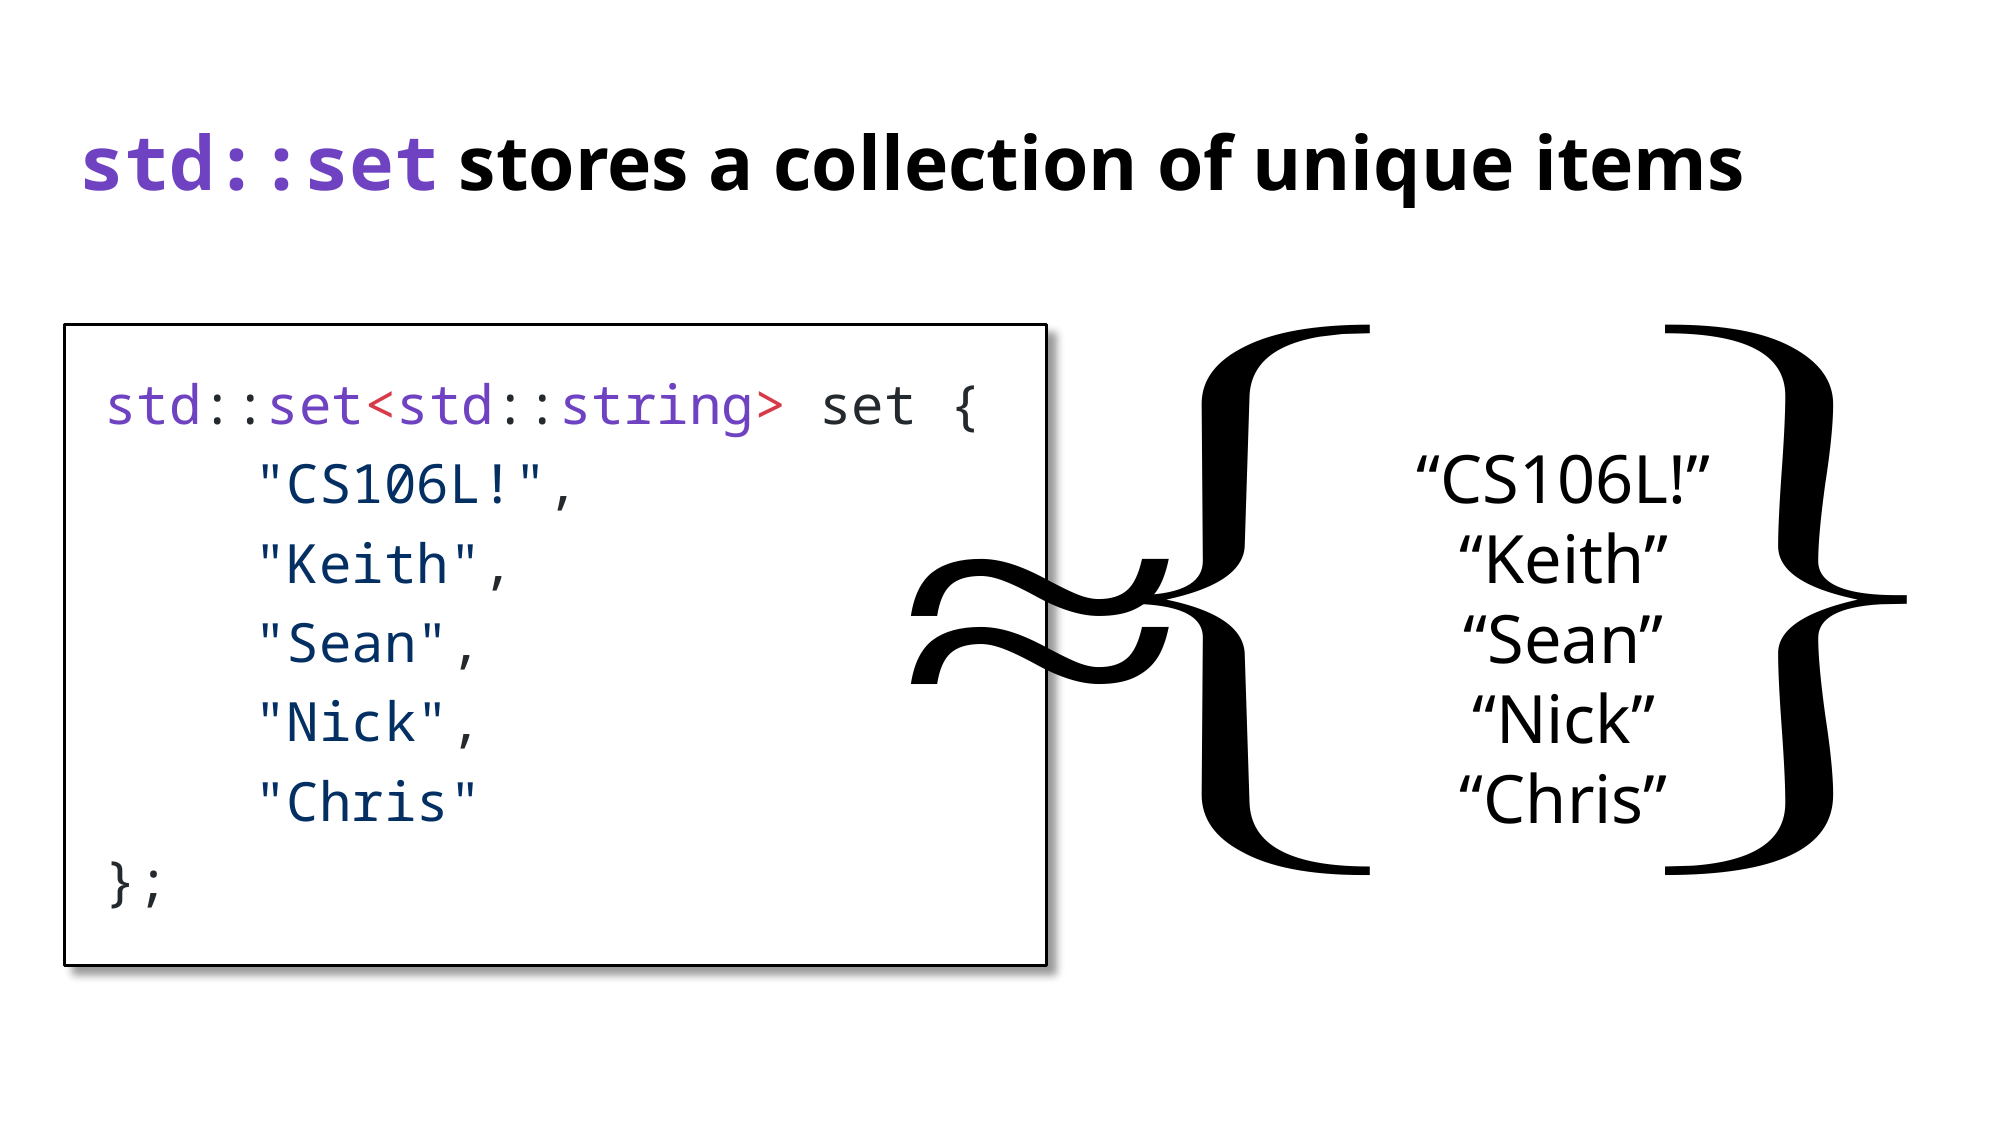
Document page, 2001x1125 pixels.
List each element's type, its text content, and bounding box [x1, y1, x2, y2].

list std::set<std::string> set { "CS106L!", "Keith", "Sean", "Nick", "Chris" }; [63, 323, 1048, 967]
title std::set stores a collection of unique items [64, 103, 1936, 230]
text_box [1072, 289, 2000, 897]
